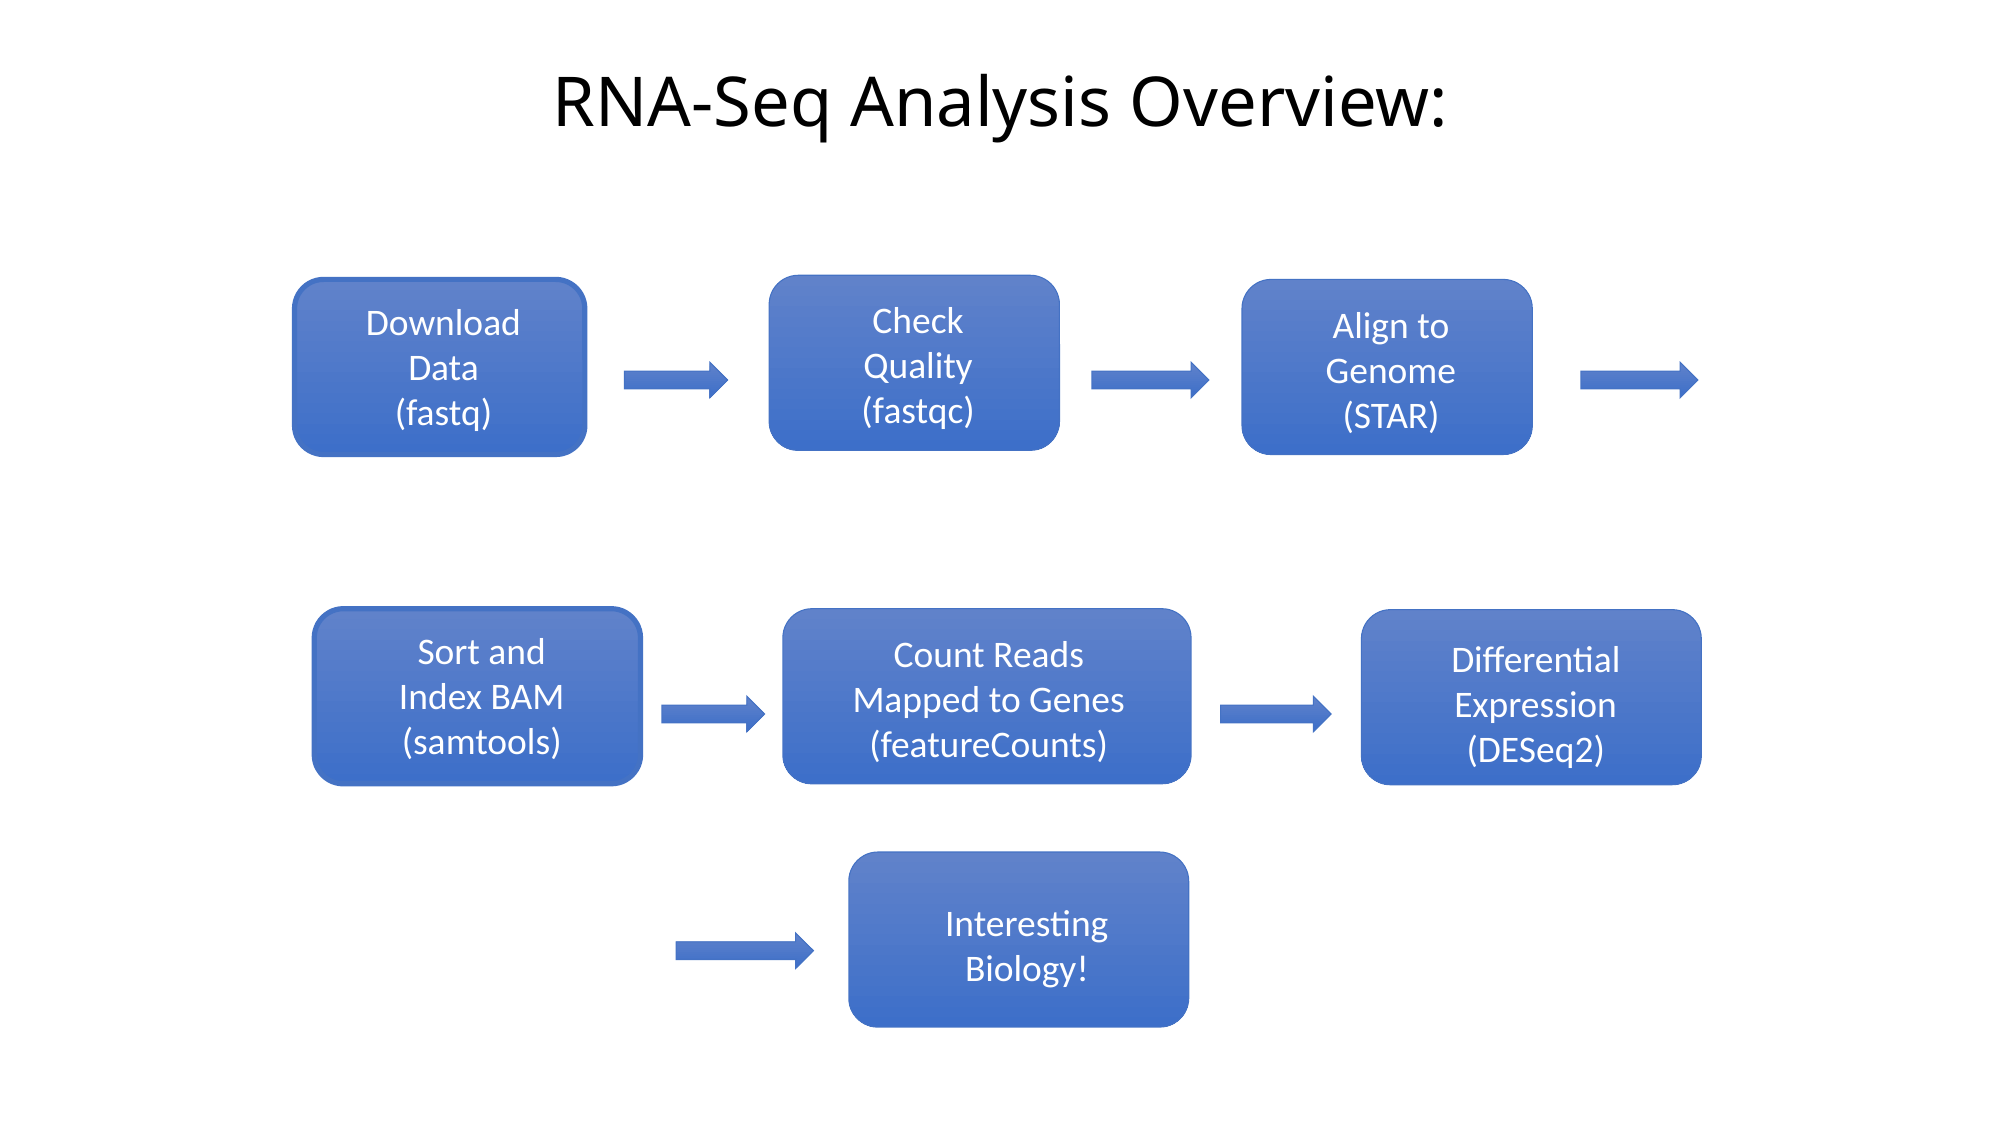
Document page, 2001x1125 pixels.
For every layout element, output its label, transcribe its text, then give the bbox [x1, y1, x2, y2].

text_box [1091, 361, 1210, 400]
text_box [769, 275, 1060, 451]
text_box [782, 608, 1192, 784]
text_box [661, 694, 766, 734]
text_box RNA-Seq Analysis Overview: [276, 22, 1725, 148]
text_box [623, 361, 729, 400]
text_box [1580, 361, 1699, 400]
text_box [1241, 279, 1533, 455]
text_box [675, 931, 815, 970]
text_box [293, 278, 586, 456]
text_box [1361, 609, 1702, 785]
text_box [1220, 694, 1332, 734]
text_box Download Data (fastq) [338, 290, 549, 440]
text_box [314, 608, 641, 784]
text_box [848, 851, 1189, 1028]
